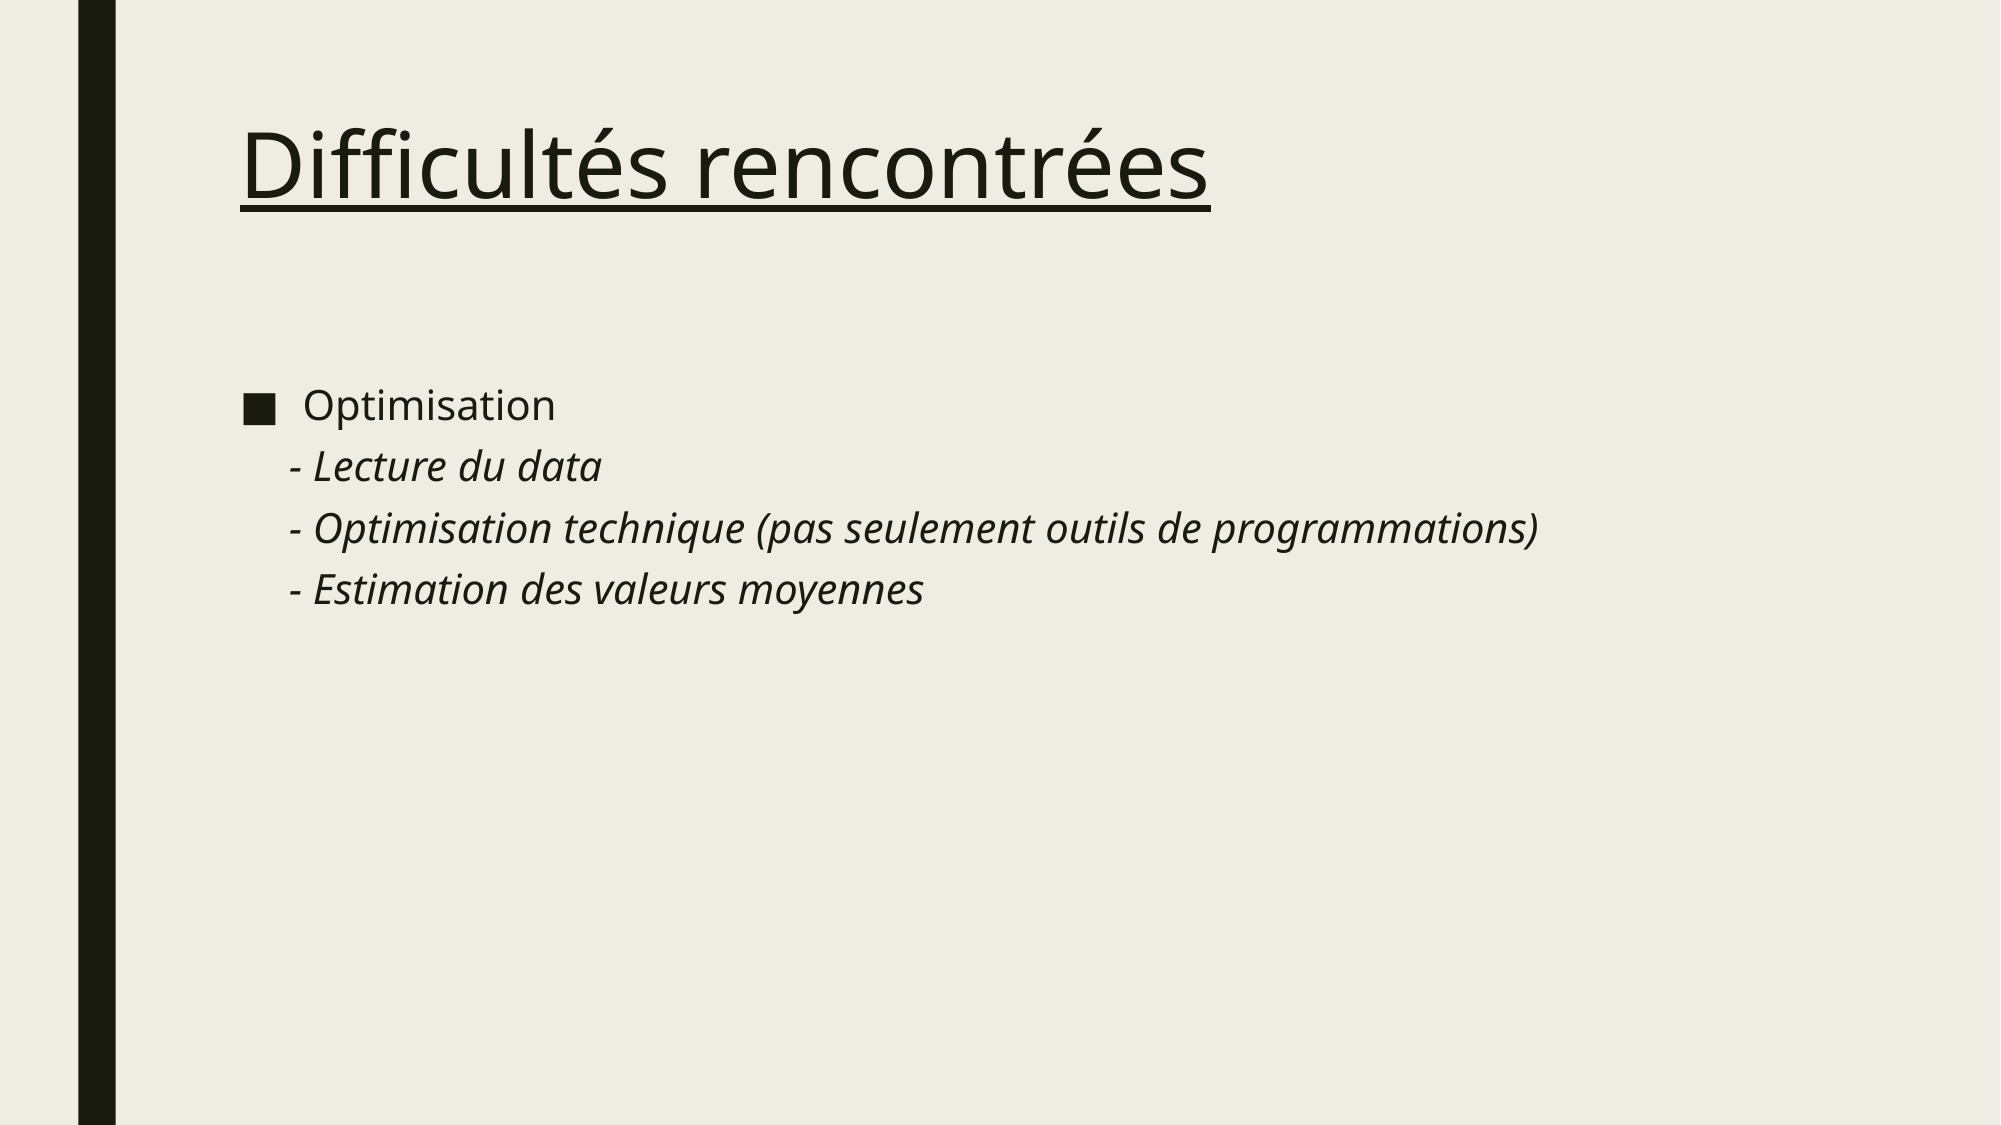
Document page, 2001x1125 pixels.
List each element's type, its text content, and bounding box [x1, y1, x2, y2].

list Optimisation - Lecture du data - Optimisation technique (pas seulement outils de programmations) - Estimation des valeurs moyennes [225, 375, 1800, 963]
title Difficultés rencontrées [225, 112, 1800, 357]
